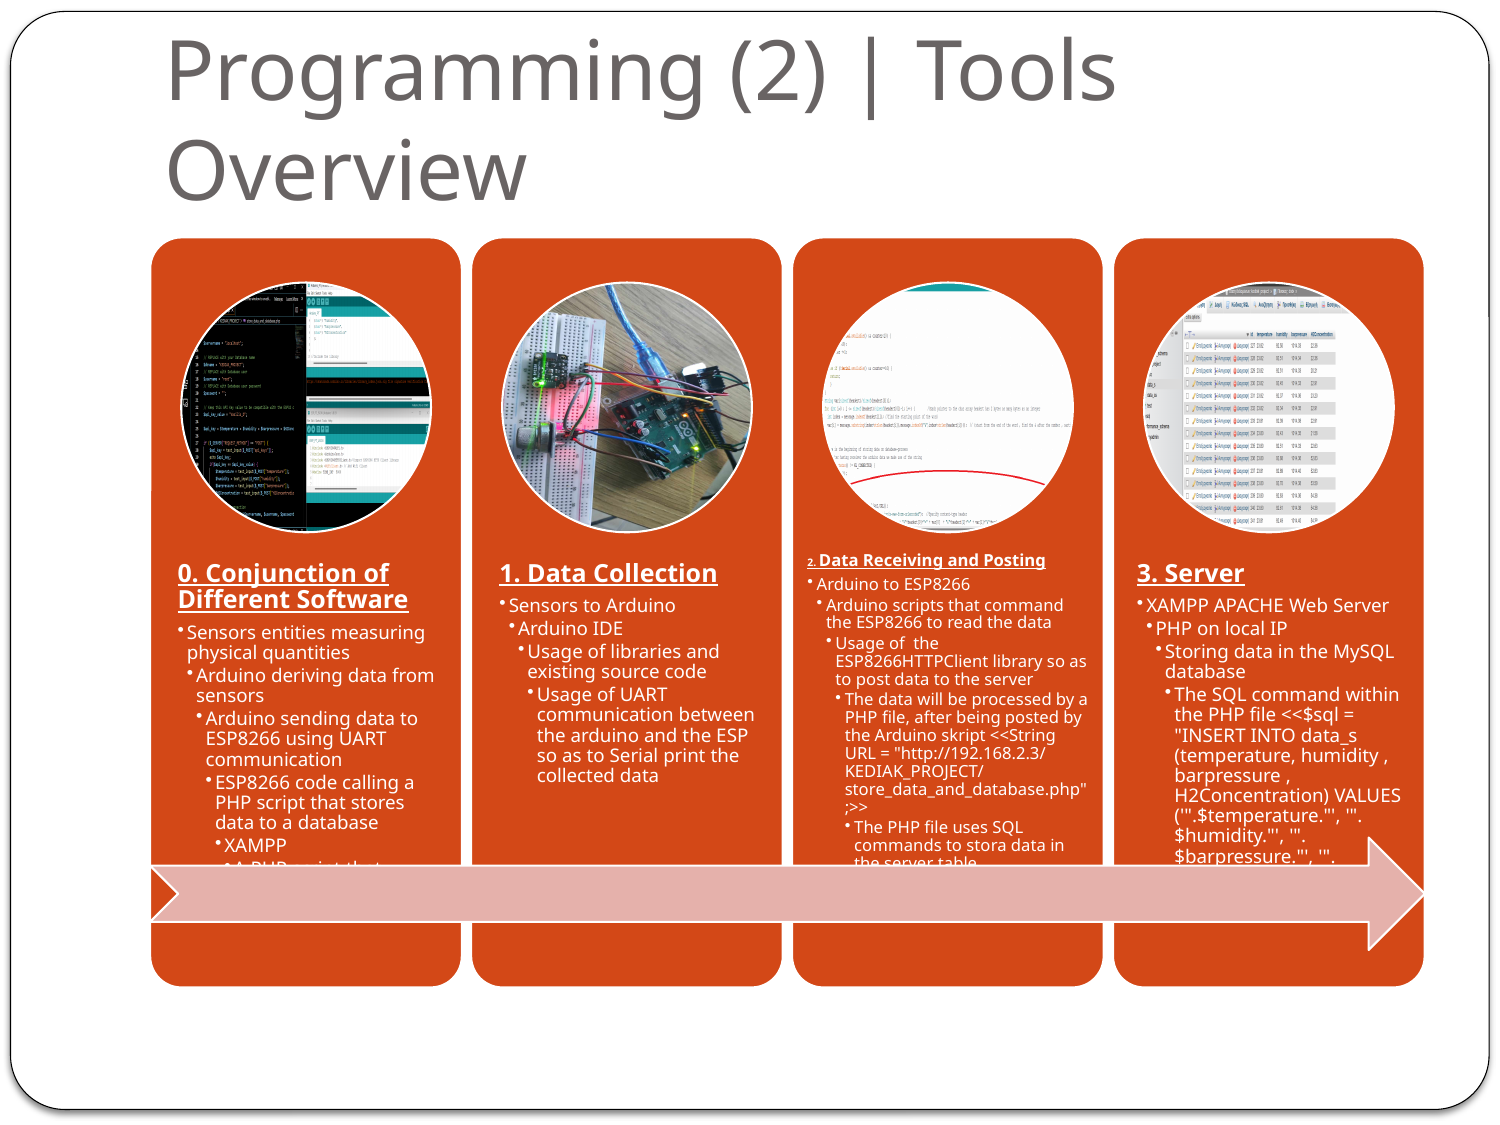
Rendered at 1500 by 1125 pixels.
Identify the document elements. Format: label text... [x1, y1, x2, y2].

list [149, 237, 1426, 988]
title Programming (2) | Tools Overview [150, 45, 1425, 233]
